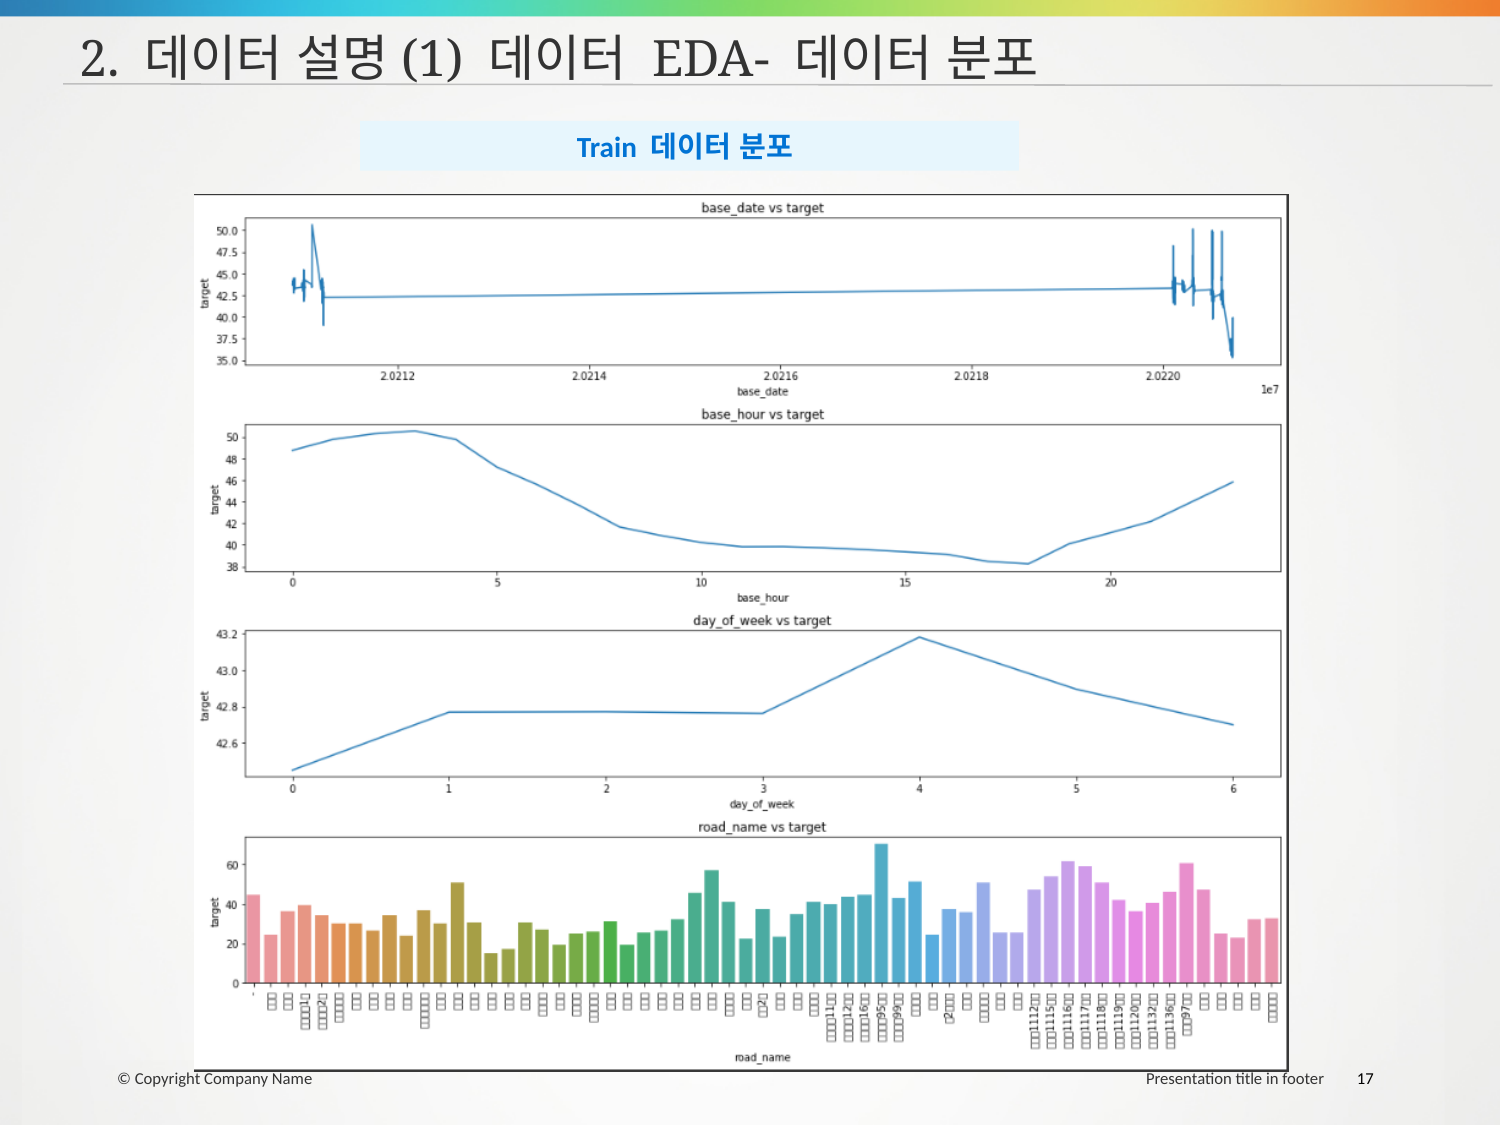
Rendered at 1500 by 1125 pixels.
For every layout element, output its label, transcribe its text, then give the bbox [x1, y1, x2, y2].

text_box Train 데이터 분포 [360, 120, 1019, 171]
text_box 2. 데이터 설명(1) 데이터 EDA- 데이터 분포 [64, 19, 1368, 82]
picture [0, 0, 1500, 1125]
